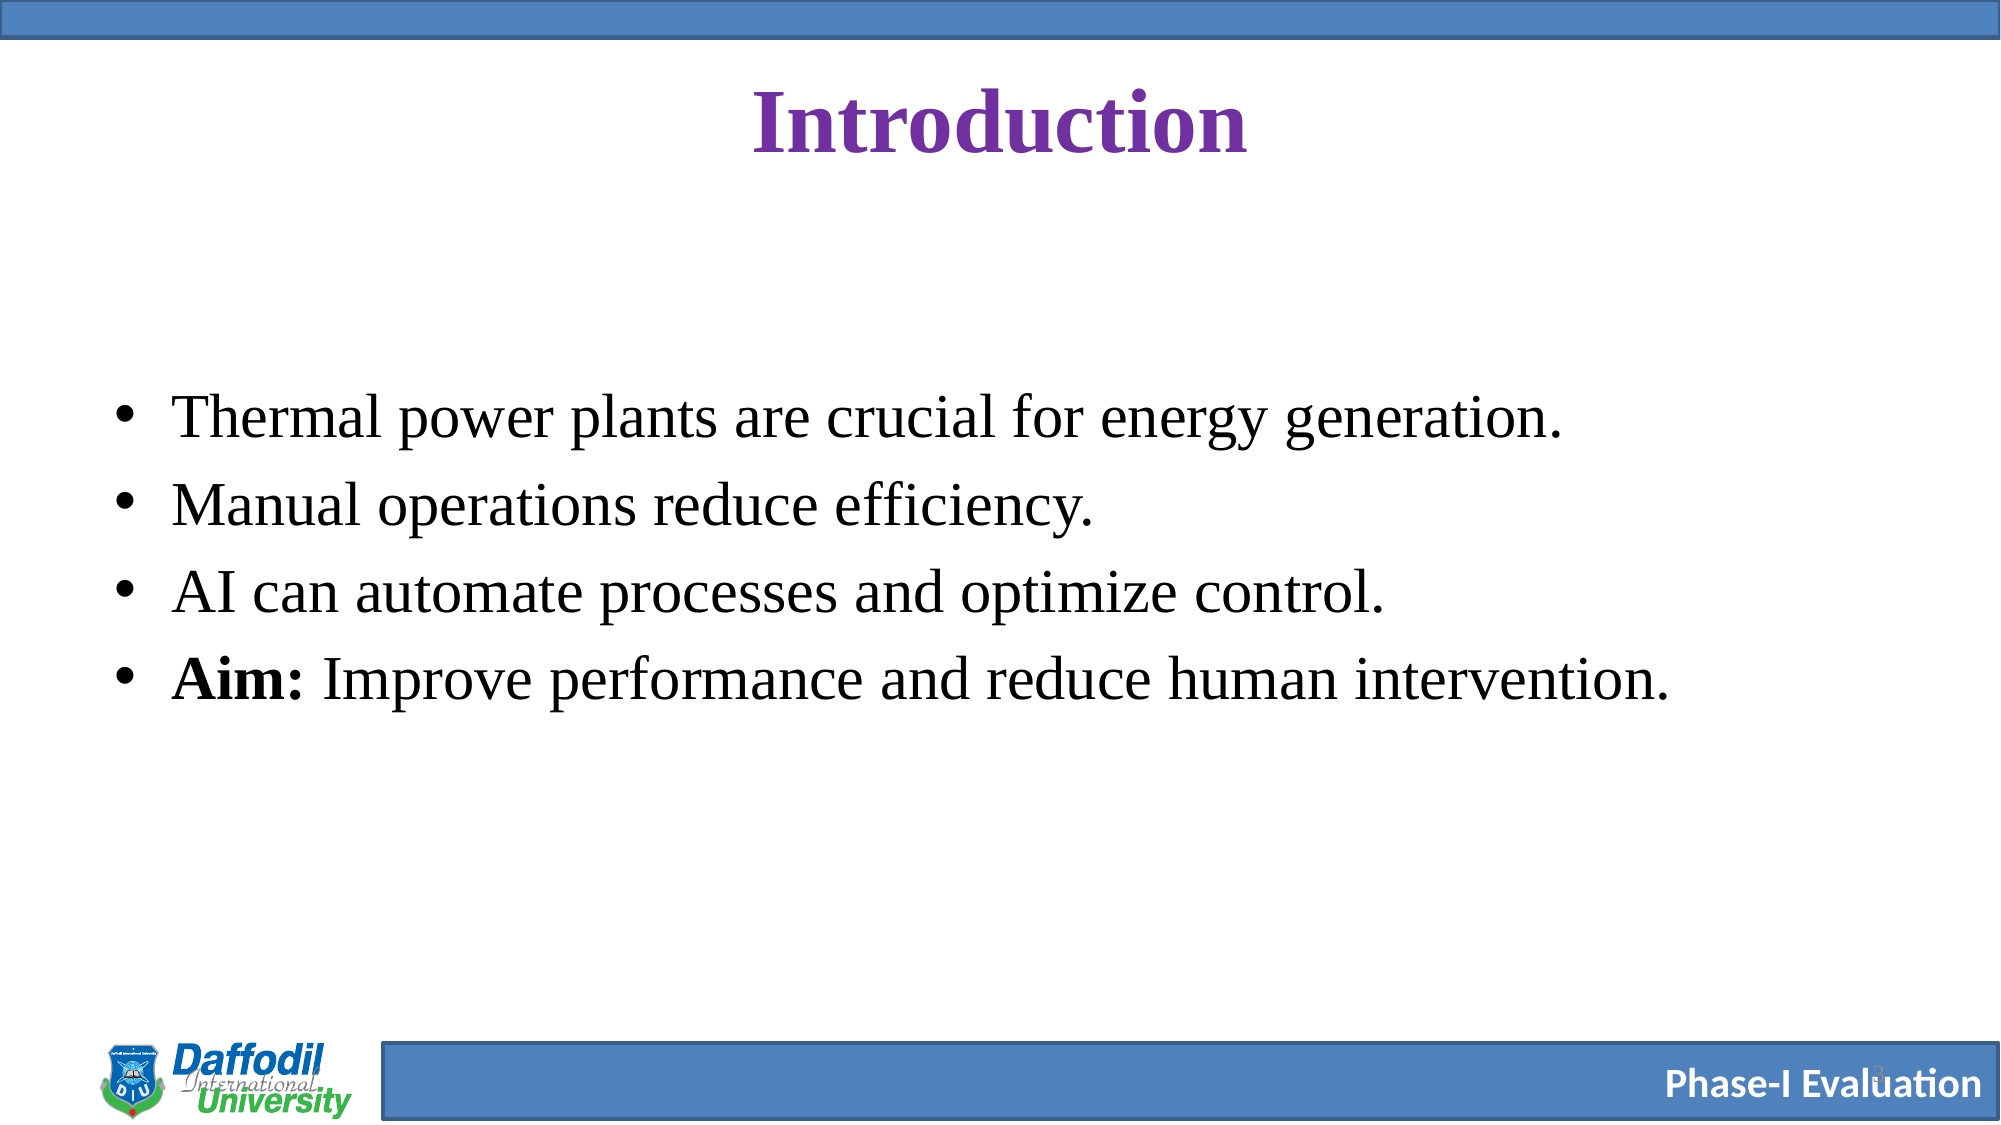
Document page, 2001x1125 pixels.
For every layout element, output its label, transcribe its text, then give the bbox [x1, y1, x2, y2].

picture [125, 1078, 132, 1084]
slide_number 3 [1433, 1042, 1900, 1103]
list Thermal power plants are crucial for energy generation. Manual operations reduce efficiency. AI can automate processes and optimize control. Aim: Improve performance and reduce human intervention. [99, 275, 1900, 925]
title Introduction [324, 45, 1675, 188]
